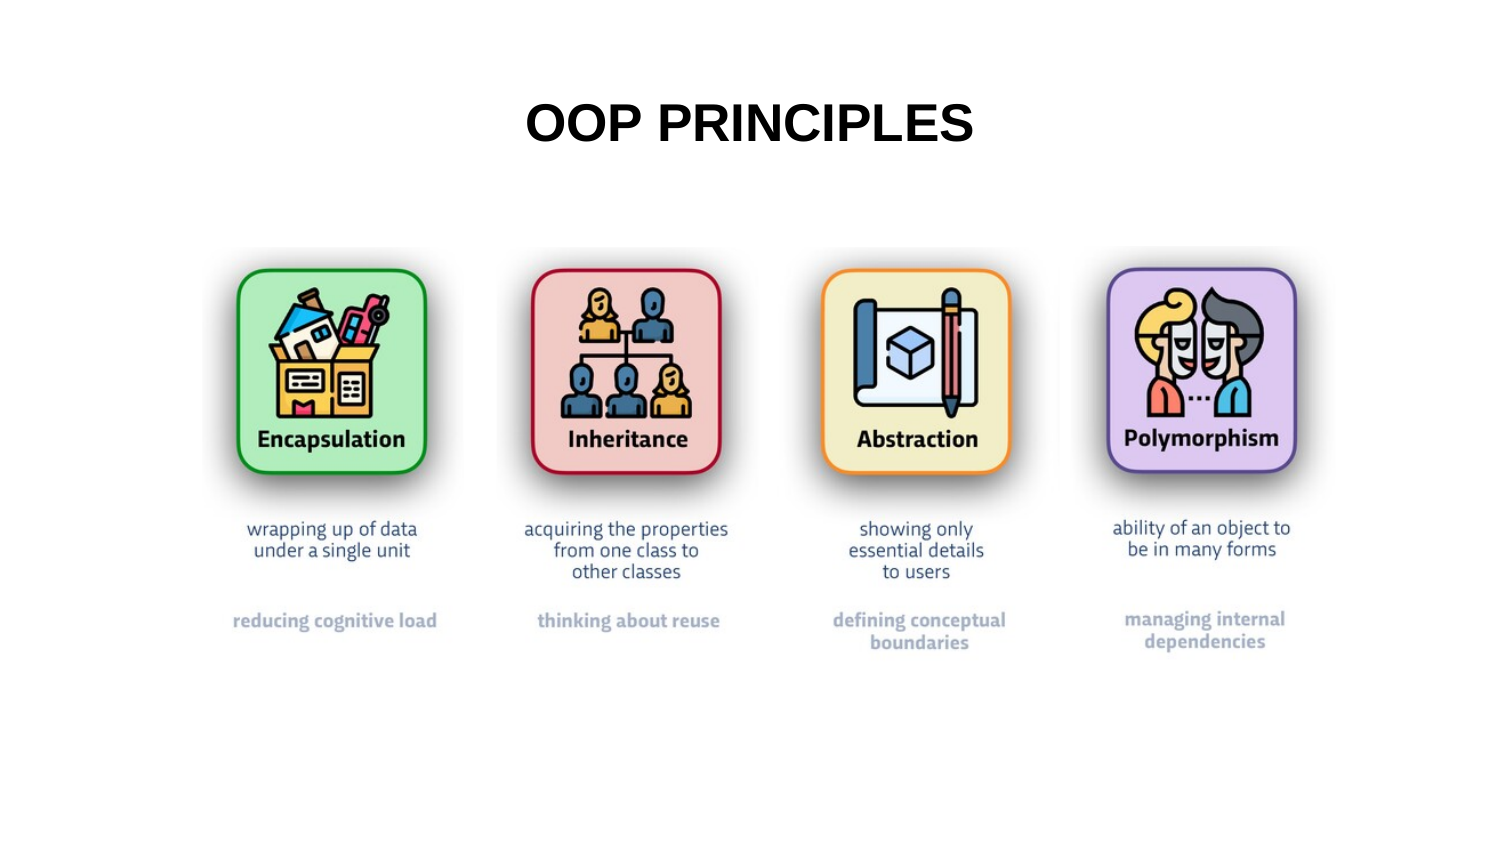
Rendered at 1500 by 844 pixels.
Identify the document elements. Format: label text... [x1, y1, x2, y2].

list [51, 189, 1449, 750]
picture [79, 188, 1450, 681]
title OOP PRINCIPLES [51, 72, 1449, 167]
